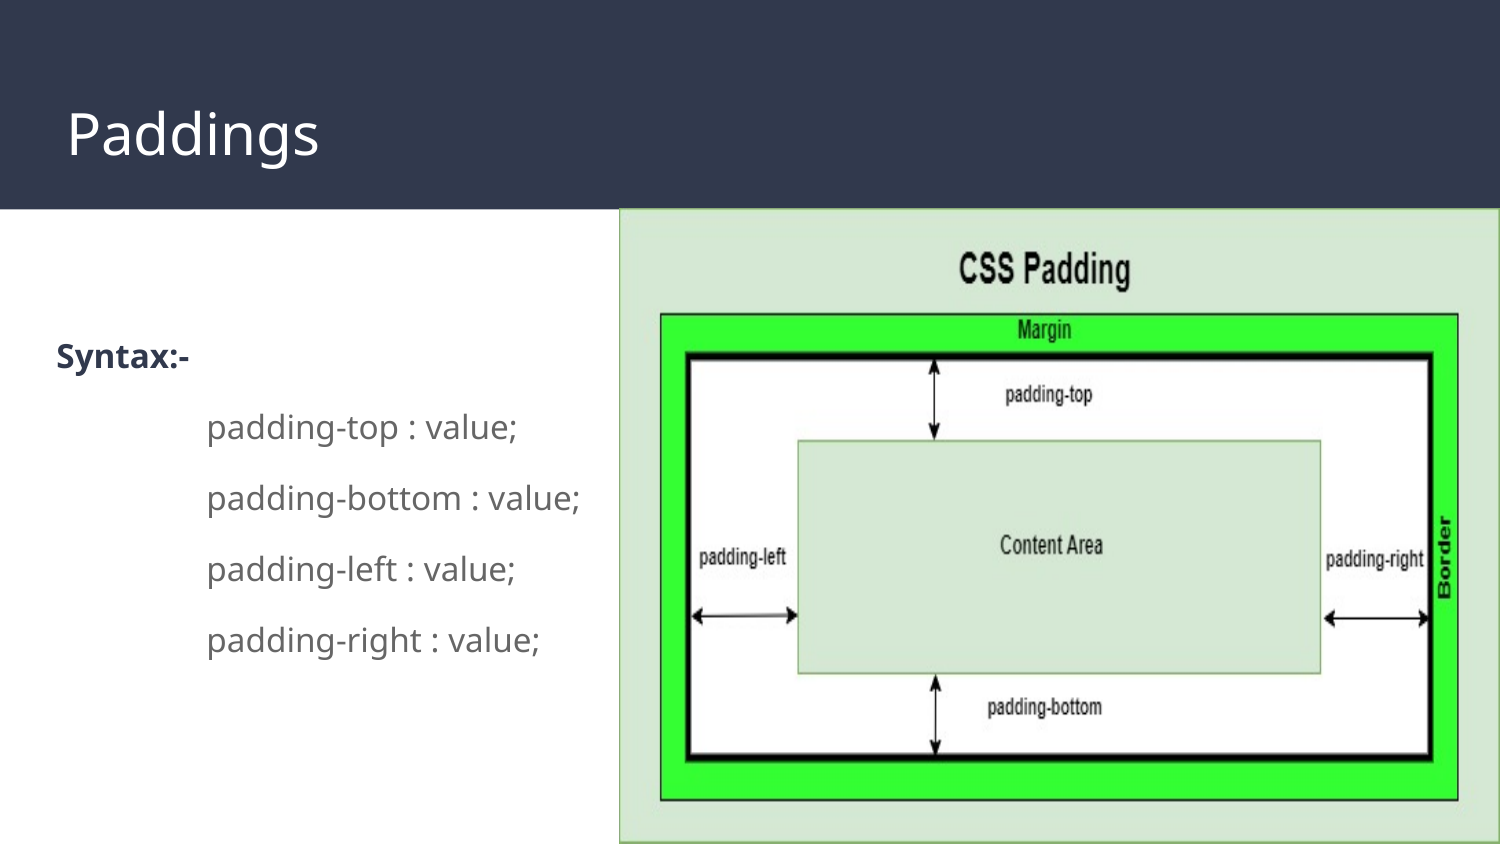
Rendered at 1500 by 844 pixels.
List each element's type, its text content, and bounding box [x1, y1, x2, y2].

list Syntax:- padding-top : value; padding-bottom : value; padding-left : value; padding-right : value; [41, 314, 614, 815]
picture [619, 208, 1500, 844]
title Paddings [51, 82, 1449, 185]
